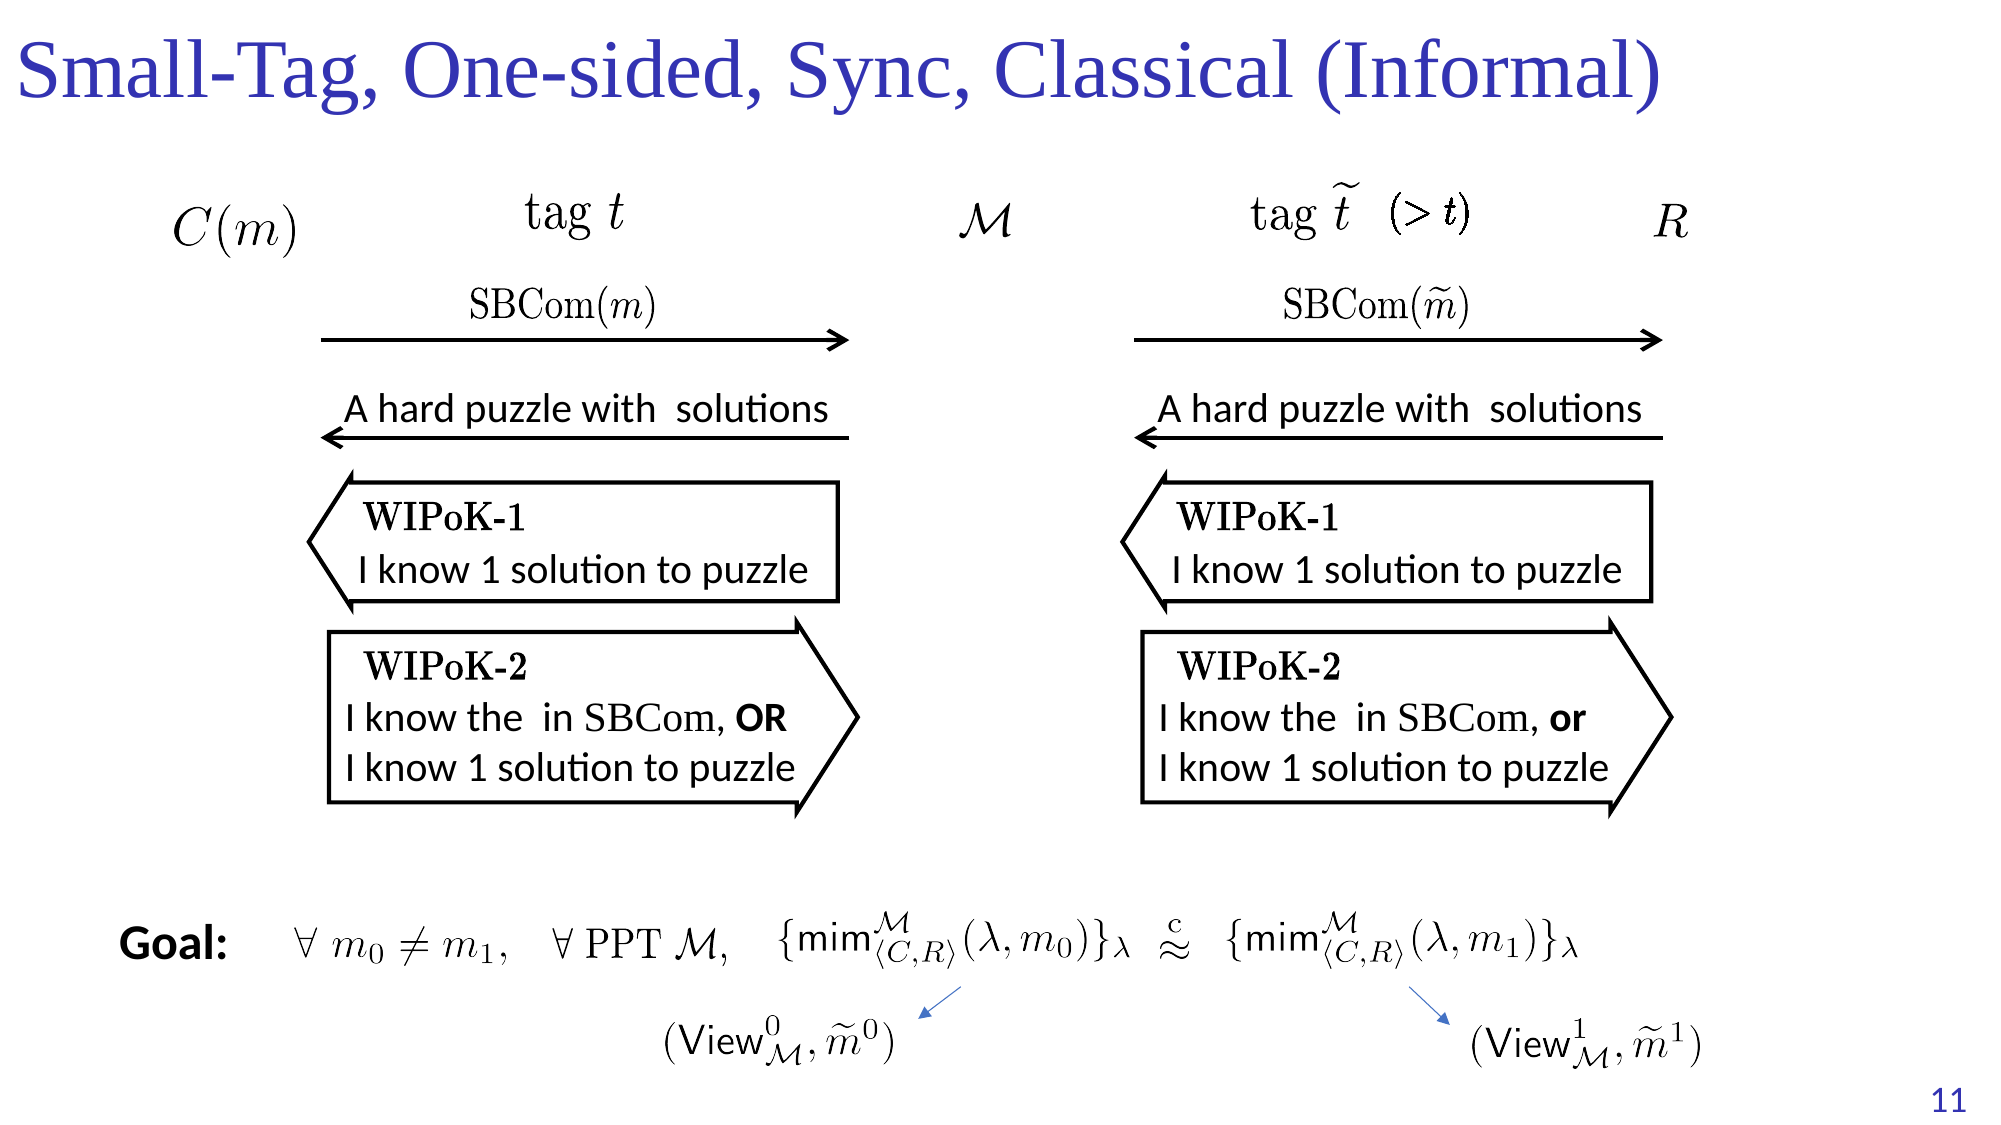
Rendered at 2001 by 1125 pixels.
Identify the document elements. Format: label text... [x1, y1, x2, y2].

picture [1472, 1018, 1700, 1069]
text_box Goal: [104, 902, 277, 977]
text_box I know 1 solution to puzzle [327, 618, 860, 816]
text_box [1409, 986, 1450, 1025]
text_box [1391, 192, 1469, 235]
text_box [362, 501, 524, 531]
picture [665, 1015, 893, 1066]
picture [174, 204, 295, 258]
text_box [344, 600, 839, 612]
text_box [1121, 472, 1653, 597]
text_box I know 1 solution to puzzle [342, 534, 839, 600]
text_box I know 1 solution to puzzle [1141, 618, 1673, 816]
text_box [363, 651, 526, 681]
text_box [959, 202, 1011, 239]
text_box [1176, 651, 1340, 681]
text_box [524, 192, 624, 241]
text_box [470, 285, 655, 329]
picture [778, 911, 1130, 969]
text_box [1158, 600, 1653, 612]
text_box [1176, 501, 1338, 531]
picture [1160, 919, 1189, 959]
picture [294, 926, 506, 966]
picture [1226, 911, 1578, 969]
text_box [918, 986, 961, 1019]
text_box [1284, 285, 1468, 330]
text_box [307, 472, 839, 596]
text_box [552, 927, 726, 967]
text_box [1250, 182, 1360, 241]
text_box I know 1 solution to puzzle [1156, 534, 1653, 600]
text_box [1653, 203, 1688, 238]
title Small-Tag, One-sided, Sync, Classical (Informal) [0, 0, 1725, 142]
